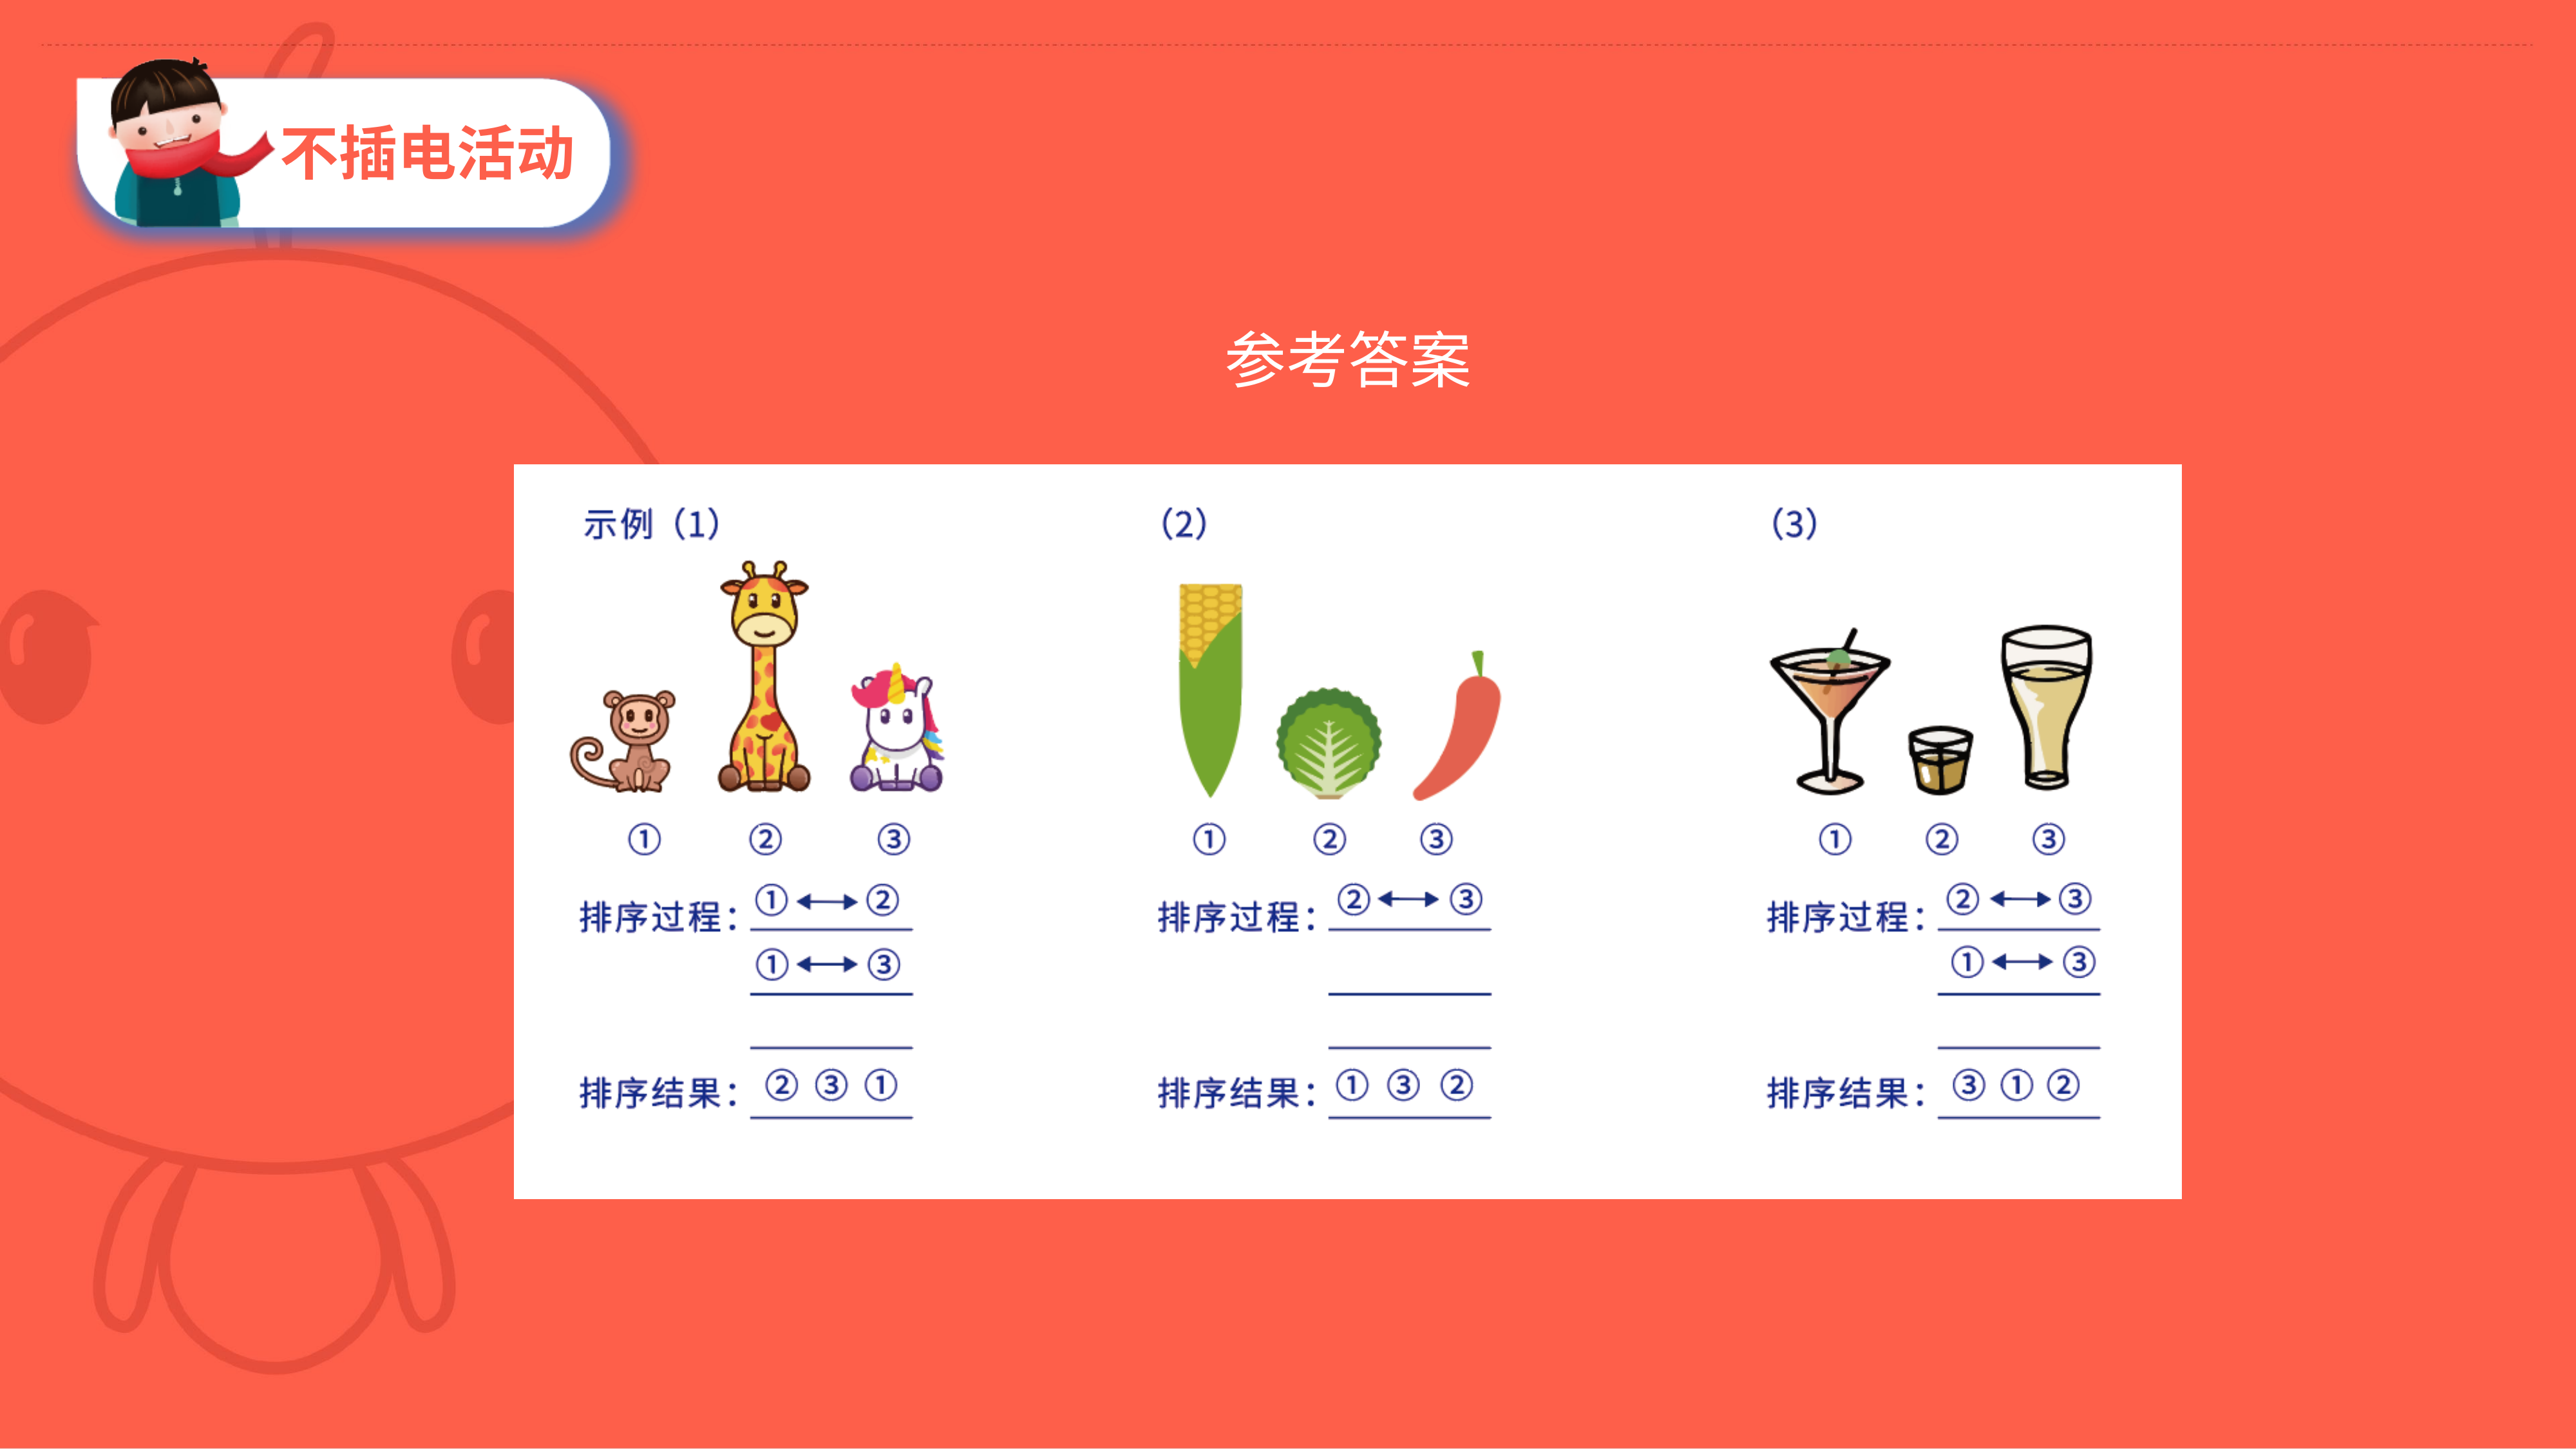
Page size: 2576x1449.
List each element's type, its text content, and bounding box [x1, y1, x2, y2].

text_box 参考答案 [471, 316, 2224, 401]
picture [0, 0, 2576, 1449]
